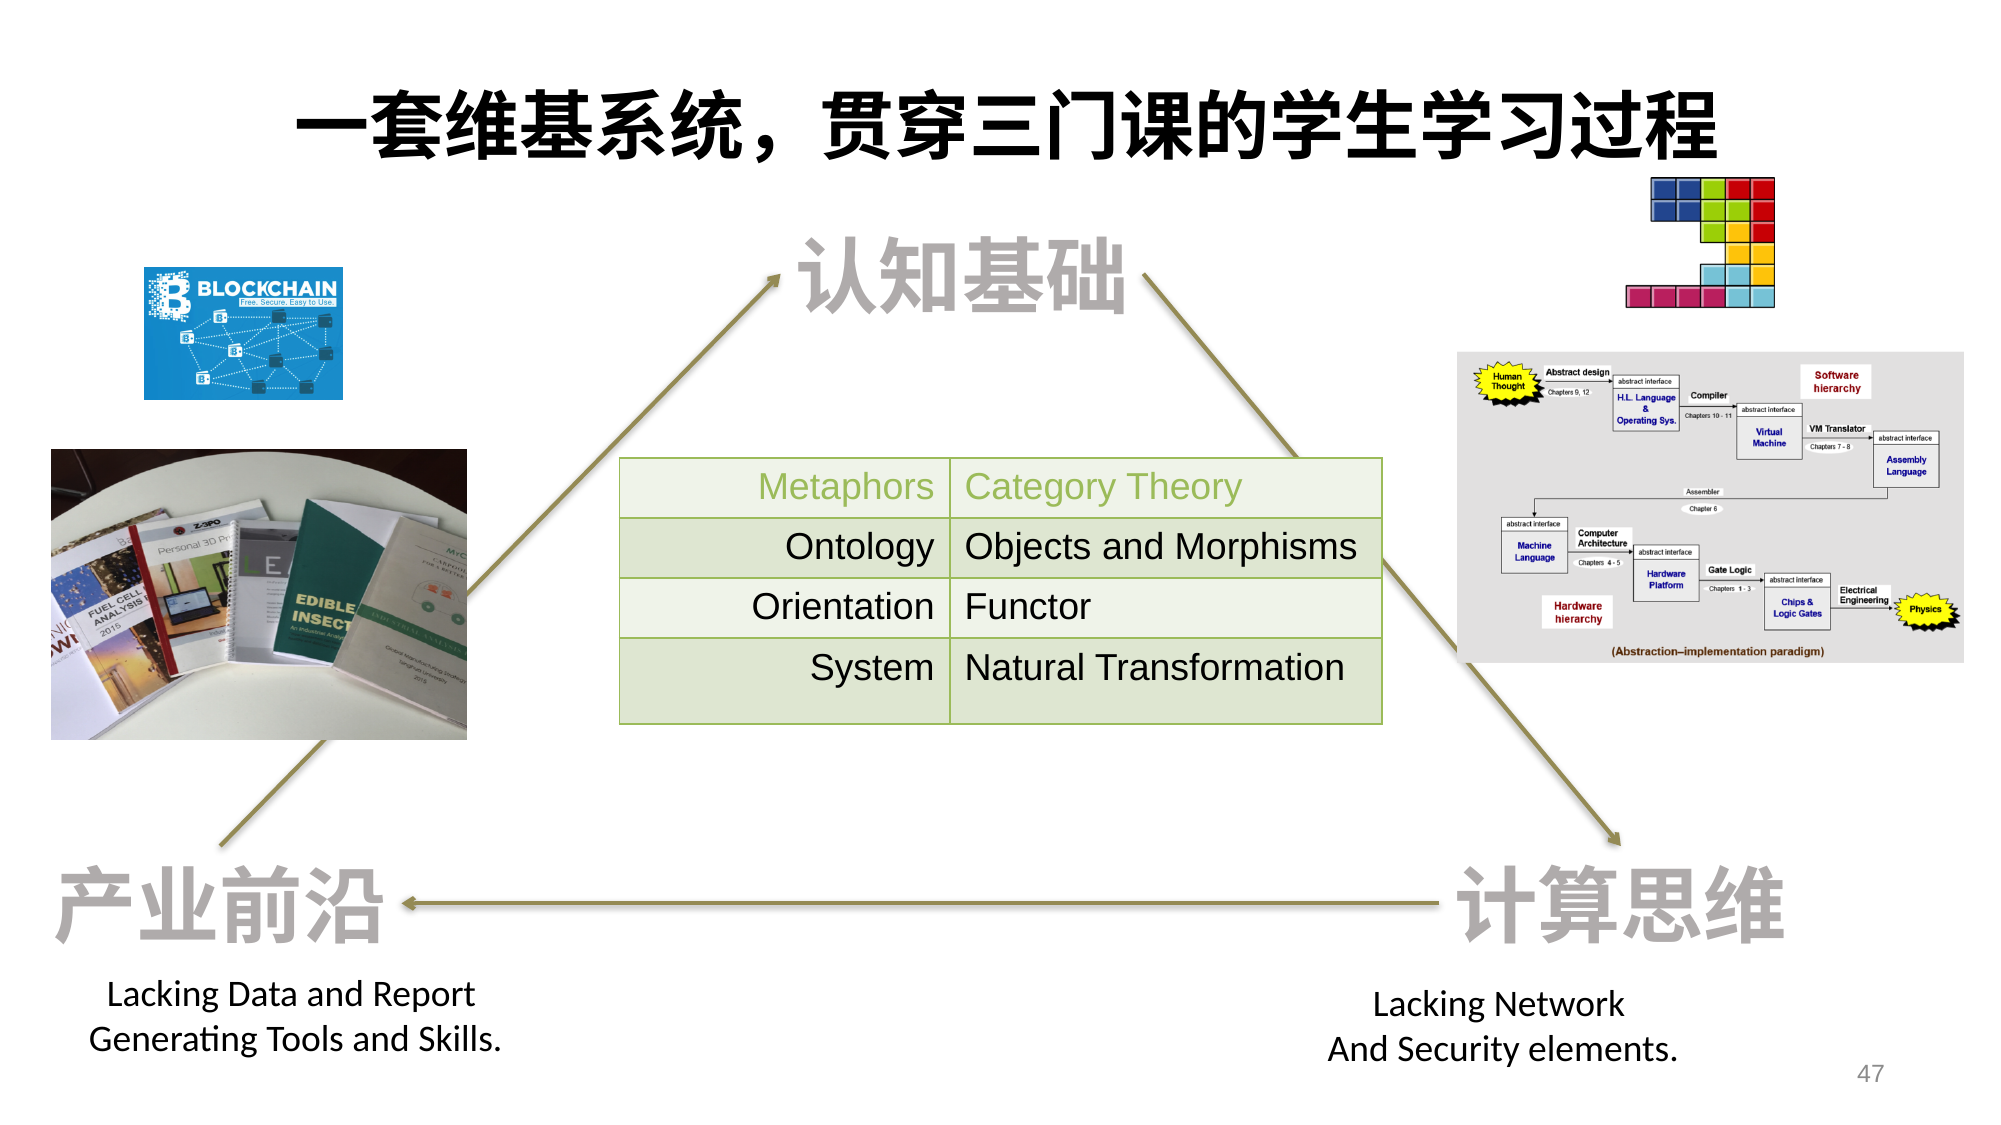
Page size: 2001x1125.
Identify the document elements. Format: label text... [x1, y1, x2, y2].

table_header Metaphors [783, 459, 949, 517]
table_header Category Theory [951, 459, 1140, 517]
table_cell Natural Transformation [951, 639, 1140, 723]
text_box 一套维基系统，贯穿三门课的学生学习过程 [279, 71, 1735, 176]
slide_number 47 [1433, 1042, 1900, 1103]
picture [1456, 176, 1968, 664]
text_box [1145, 274, 1621, 847]
text_box 计算思维 [1439, 846, 1803, 961]
table_cell Objects and Morphisms [951, 519, 1140, 577]
picture [51, 449, 468, 741]
table_cell Functor [951, 579, 1140, 637]
text_box Lacking Network And Security elements. [1312, 971, 1694, 1077]
text_box 认知基础 [780, 216, 1144, 332]
picture [144, 266, 344, 400]
table_cell Ontology [783, 519, 949, 577]
text_box Lacking Data and Report Generating Tools and Skills. [74, 962, 518, 1067]
table_cell System [783, 639, 949, 723]
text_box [219, 274, 779, 847]
table_cell Orientation [783, 579, 949, 637]
text_box 产业前沿 [38, 846, 402, 961]
